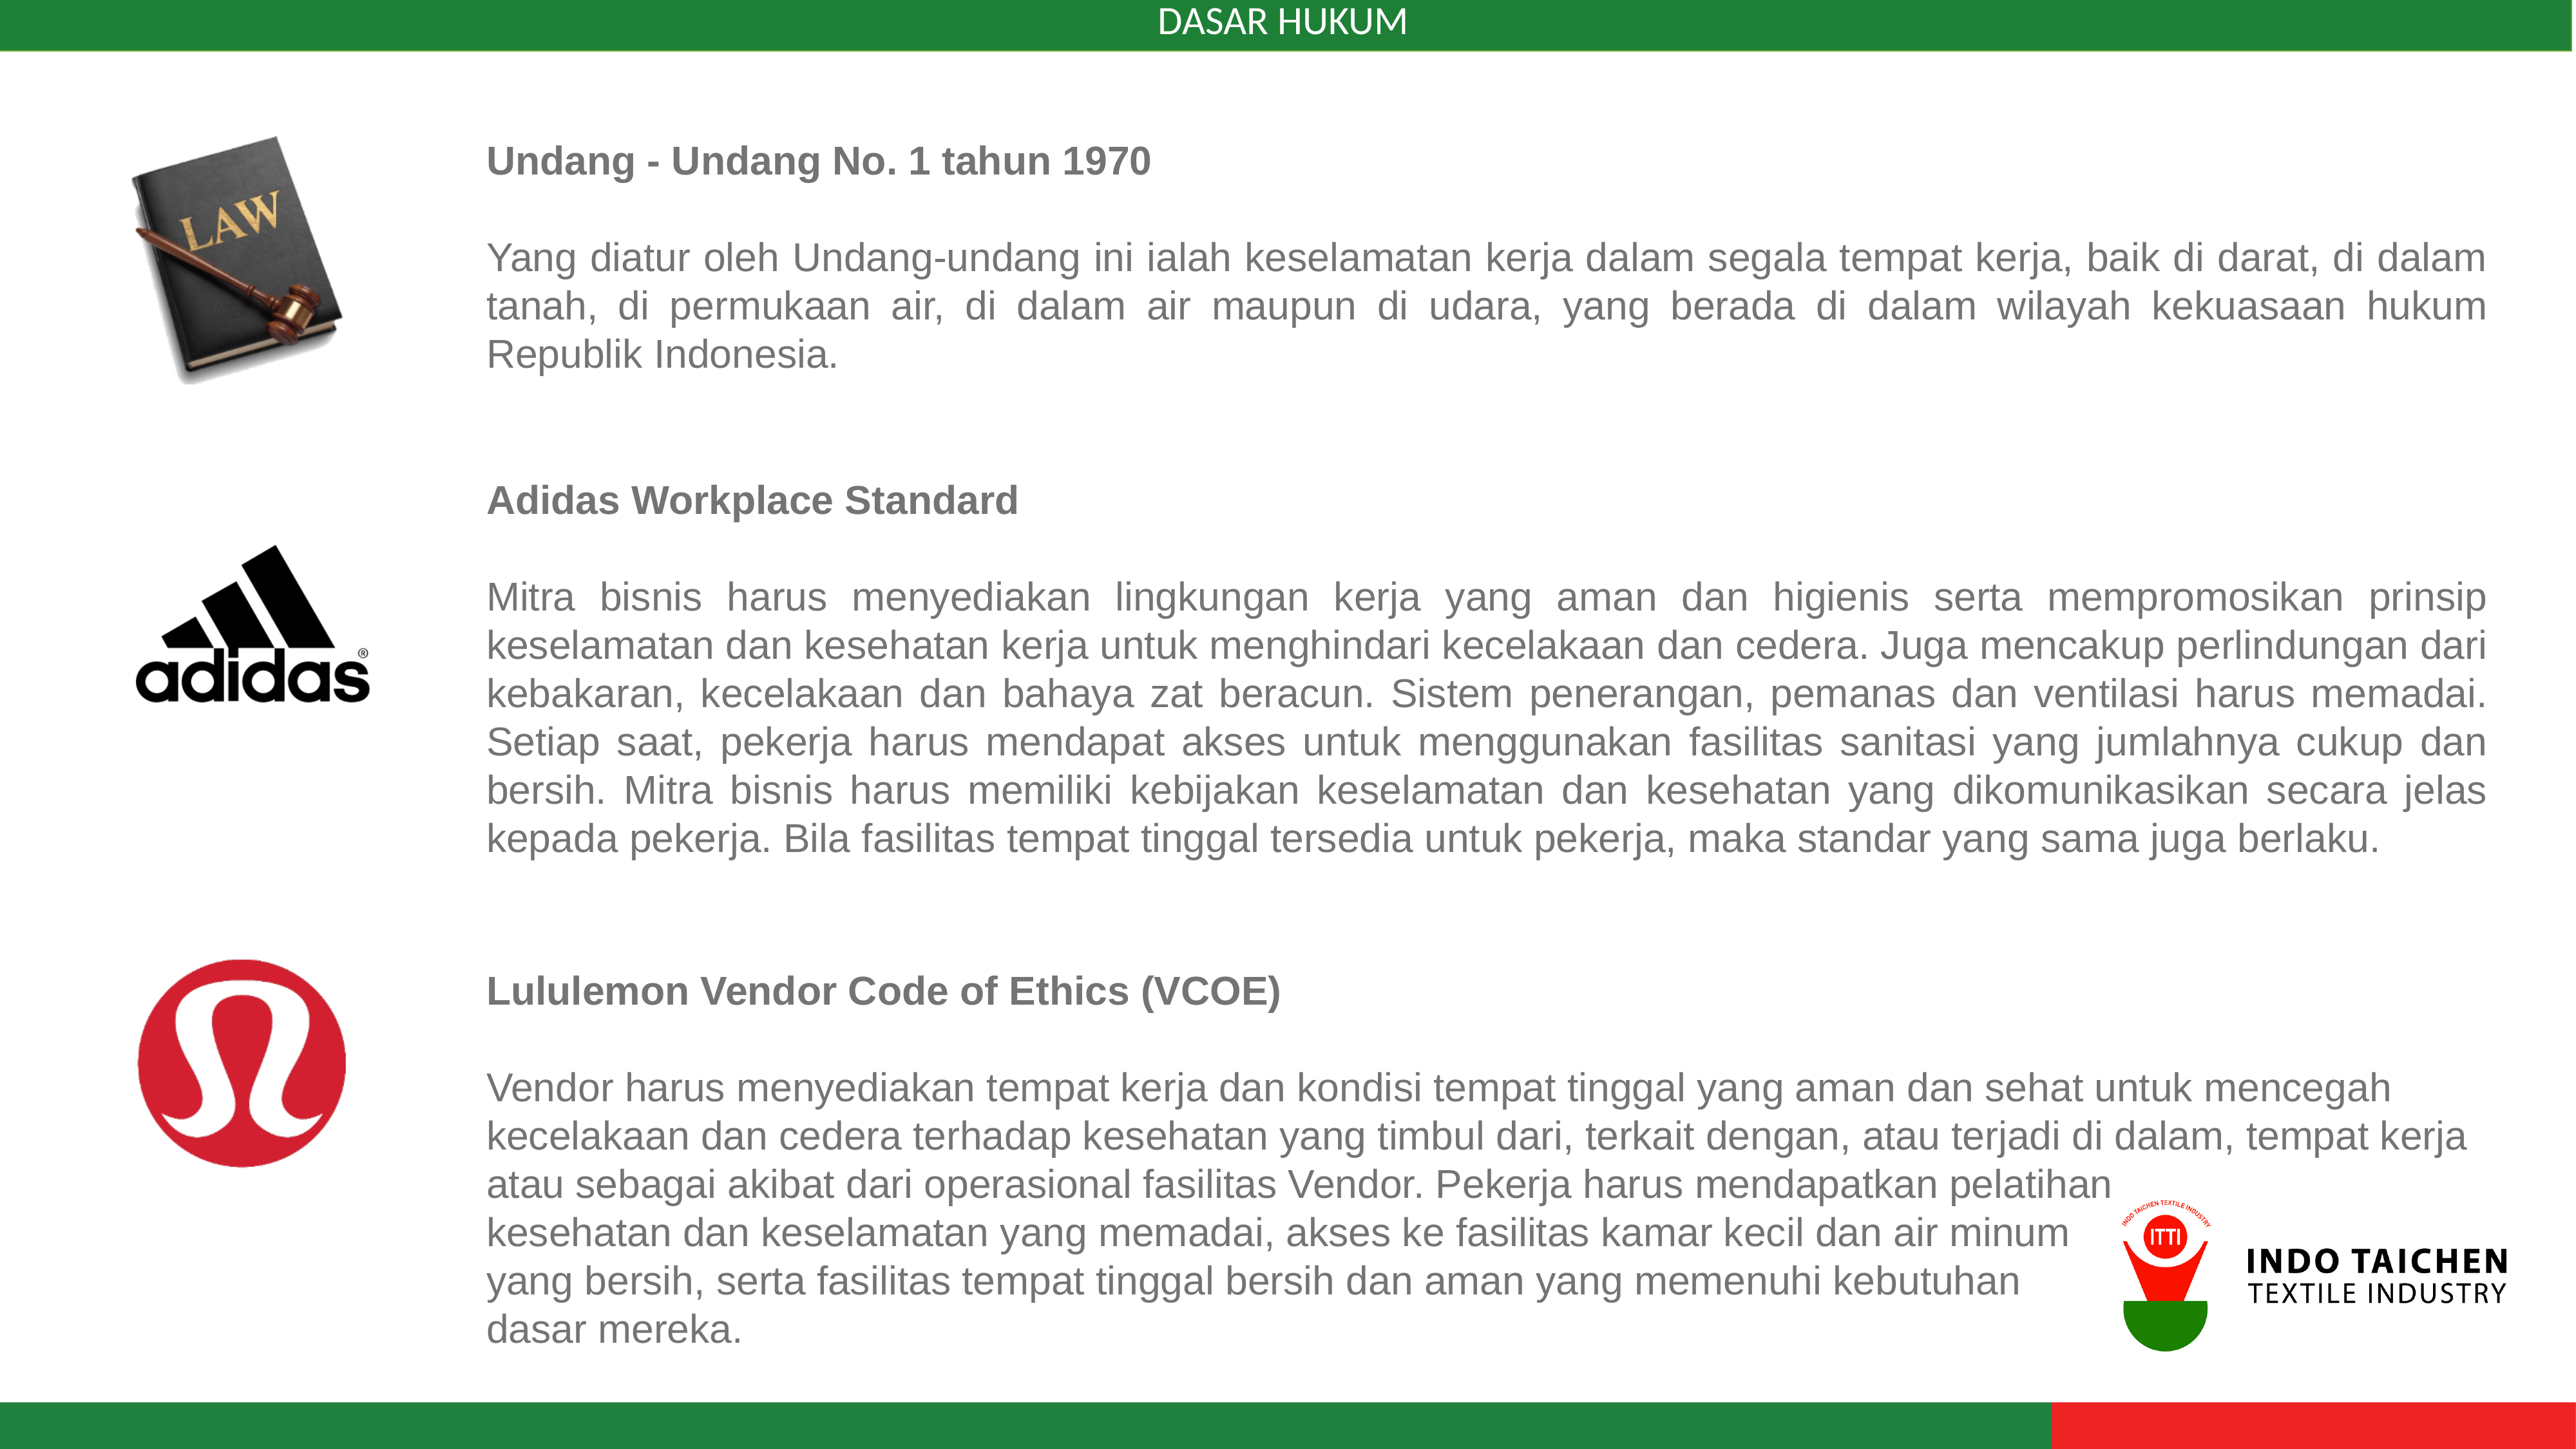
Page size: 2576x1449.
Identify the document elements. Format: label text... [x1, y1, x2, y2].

text_box DASAR HUKUM [0, 0, 2572, 52]
text_box Undang - Undang No. 1 tahun 1970 Yang diatur oleh Undang-undang ini ialah keselamatan kerja dalam segala tempat kerja, baik di darat, di dalam tanah, di permukaan air, di dalam air maupun di udara, yang berada di dalam wilayah kekuasaan hukum Republik Indonesia. [477, 129, 2500, 381]
picture [0, 0, 2576, 1449]
text_box Lululemon Vendor Code of Ethics (VCOE) Vendor harus menyediakan tempat kerja dan kondisi tempat tinggal yang aman dan sehat untuk mencegah kecelakaan dan cedera terhadap kesehatan yang timbul dari, terkait dengan, atau terjadi di dalam, tempat kerja atau sebagai akibat dari operasional fasilitas Vendor. Pekerja harus mendapatkan pelatihan kesehatan dan keselamatan yang memadai, akses ke fasilitas kamar kecil dan air minum yang bersih, serta fasilitas tempat tinggal bersih dan aman yang memenuhi kebutuhan dasar mereka. [477, 960, 2500, 1356]
text_box Adidas Workplace Standard Mitra bisnis harus menyediakan lingkungan kerja yang aman dan higienis serta mempromosikan prinsip keselamatan dan kesehatan kerja untuk menghindari kecelakaan dan cedera. Juga mencakup perlindungan dari kebakaran, kecelakaan dan bahaya zat beracun. Sistem penerangan, pemanas dan ventilasi harus memadai. Setiap saat, pekerja harus mendapat akses untuk menggunakan fasilitas sanitasi yang jumlahnya cukup dan bersih. Mitra bisnis harus memiliki kebijakan keselamatan dan kesehatan yang dikomunikasikan secara jelas kepada pekerja. Bila fasilitas tempat tinggal tersedia untuk pekerja, maka standar yang sama juga berlaku. [477, 469, 2500, 866]
